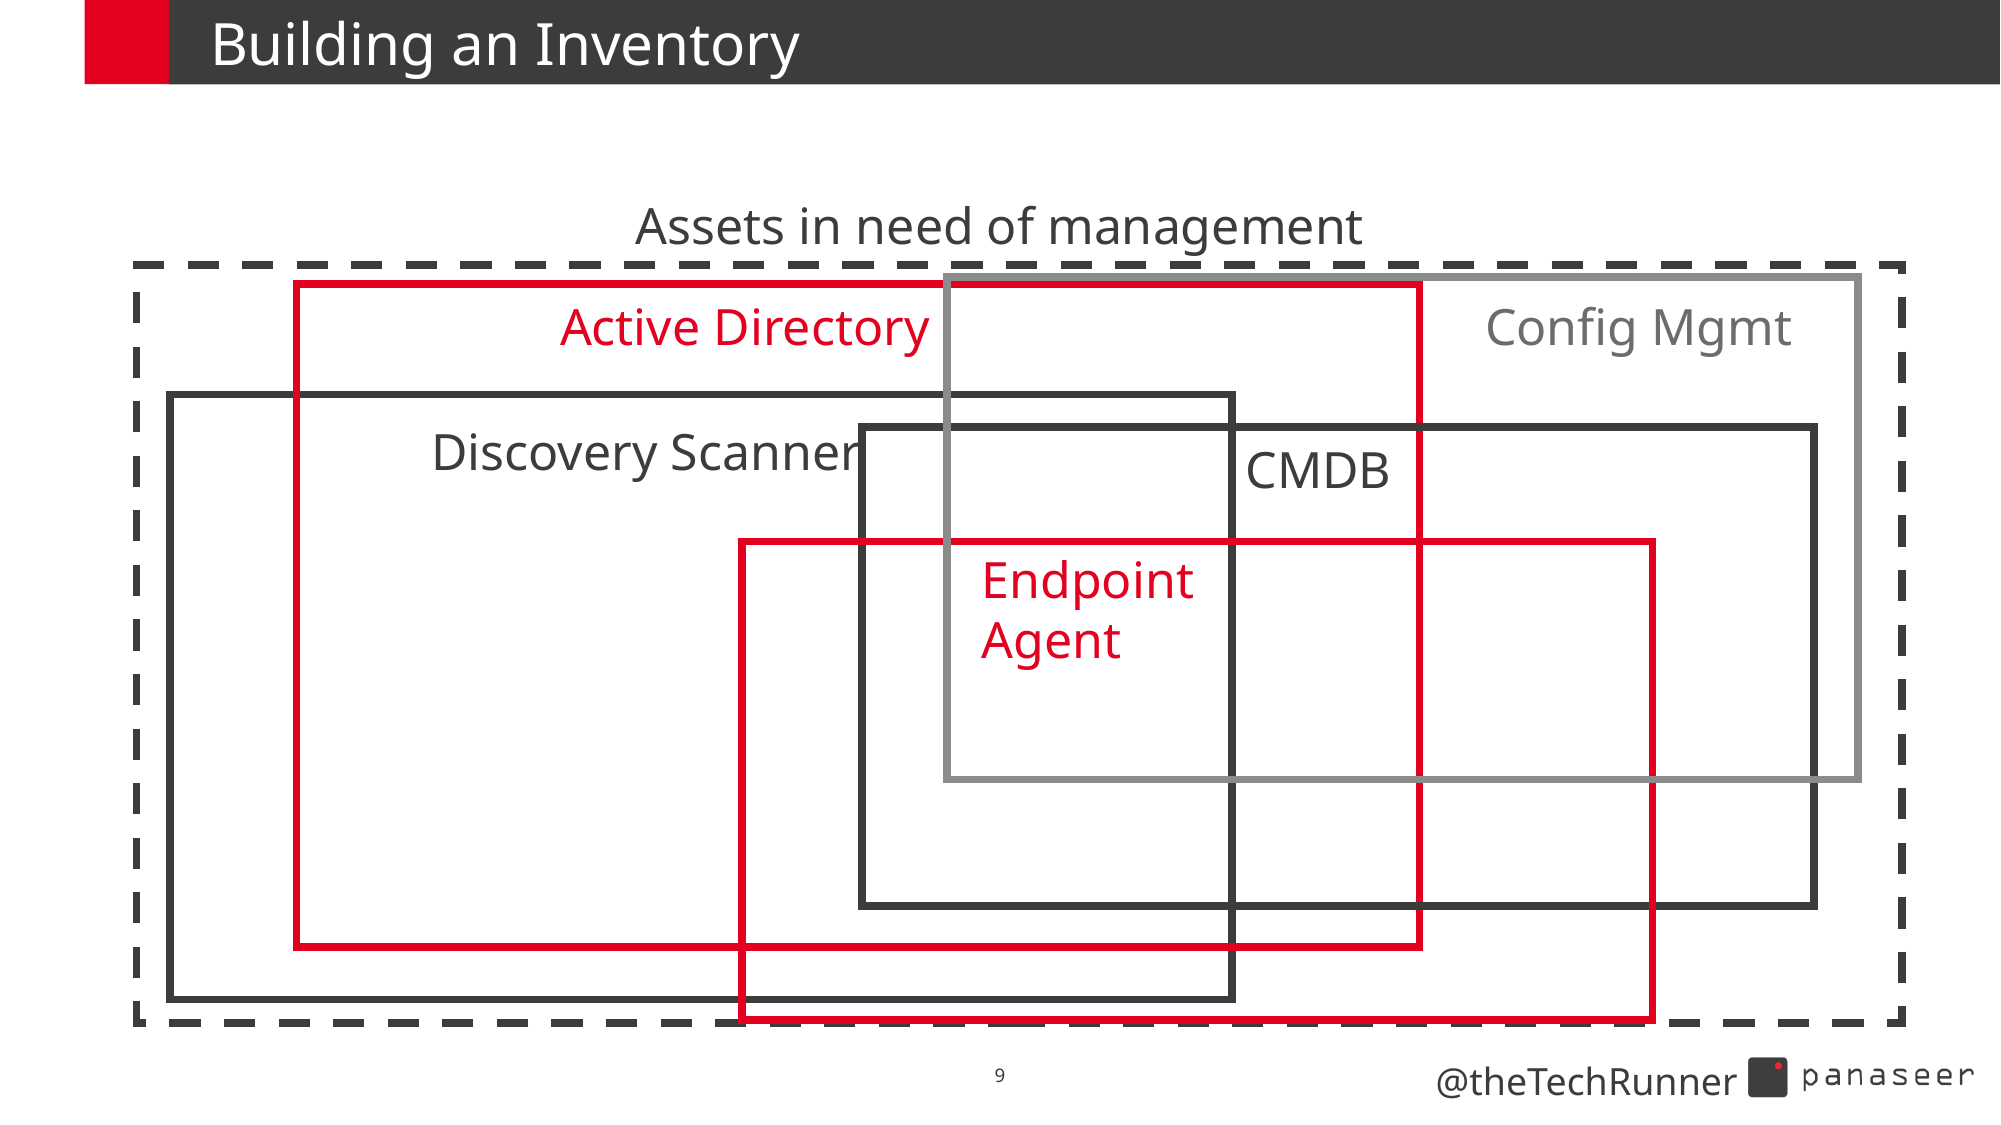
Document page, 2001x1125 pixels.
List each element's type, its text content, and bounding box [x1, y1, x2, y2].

text_box Assets in need of management [620, 187, 1379, 262]
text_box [947, 276, 1858, 780]
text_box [296, 283, 947, 947]
title Building an Inventory [168, 0, 2000, 85]
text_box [861, 427, 947, 541]
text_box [741, 541, 1653, 1020]
slide_number 9 [962, 1036, 1038, 1097]
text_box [1653, 780, 1815, 906]
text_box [169, 394, 741, 1000]
text_box [136, 264, 1903, 1024]
